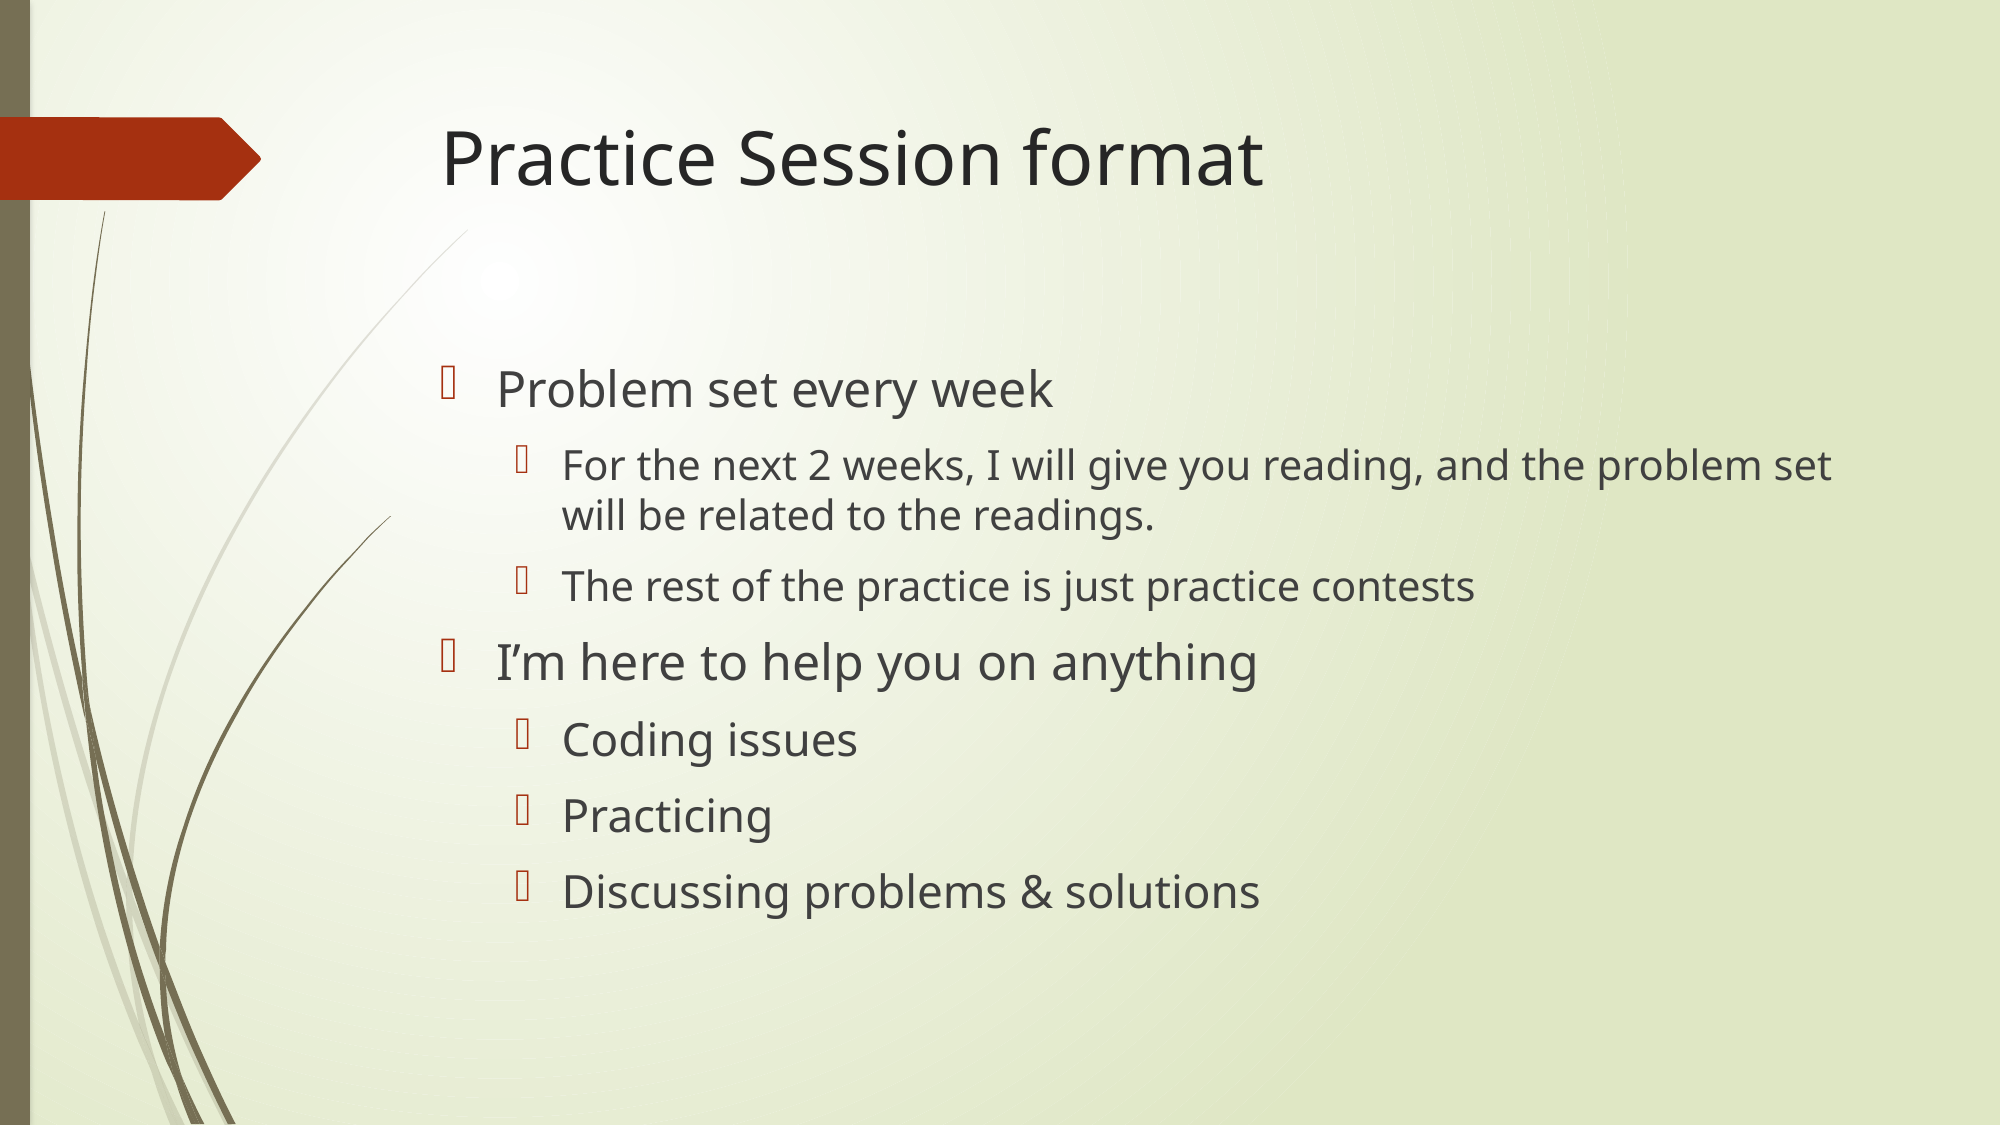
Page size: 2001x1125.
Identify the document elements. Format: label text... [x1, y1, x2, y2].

title Practice Session format [425, 102, 1888, 313]
list Problem set every week For the next 2 weeks, I will give you reading, and the problem set will be related to the readings. The rest of the practice is just practice contests I’m here to help you on anything Coding issues Practicing Discussing problems & solutions [424, 350, 1888, 1073]
